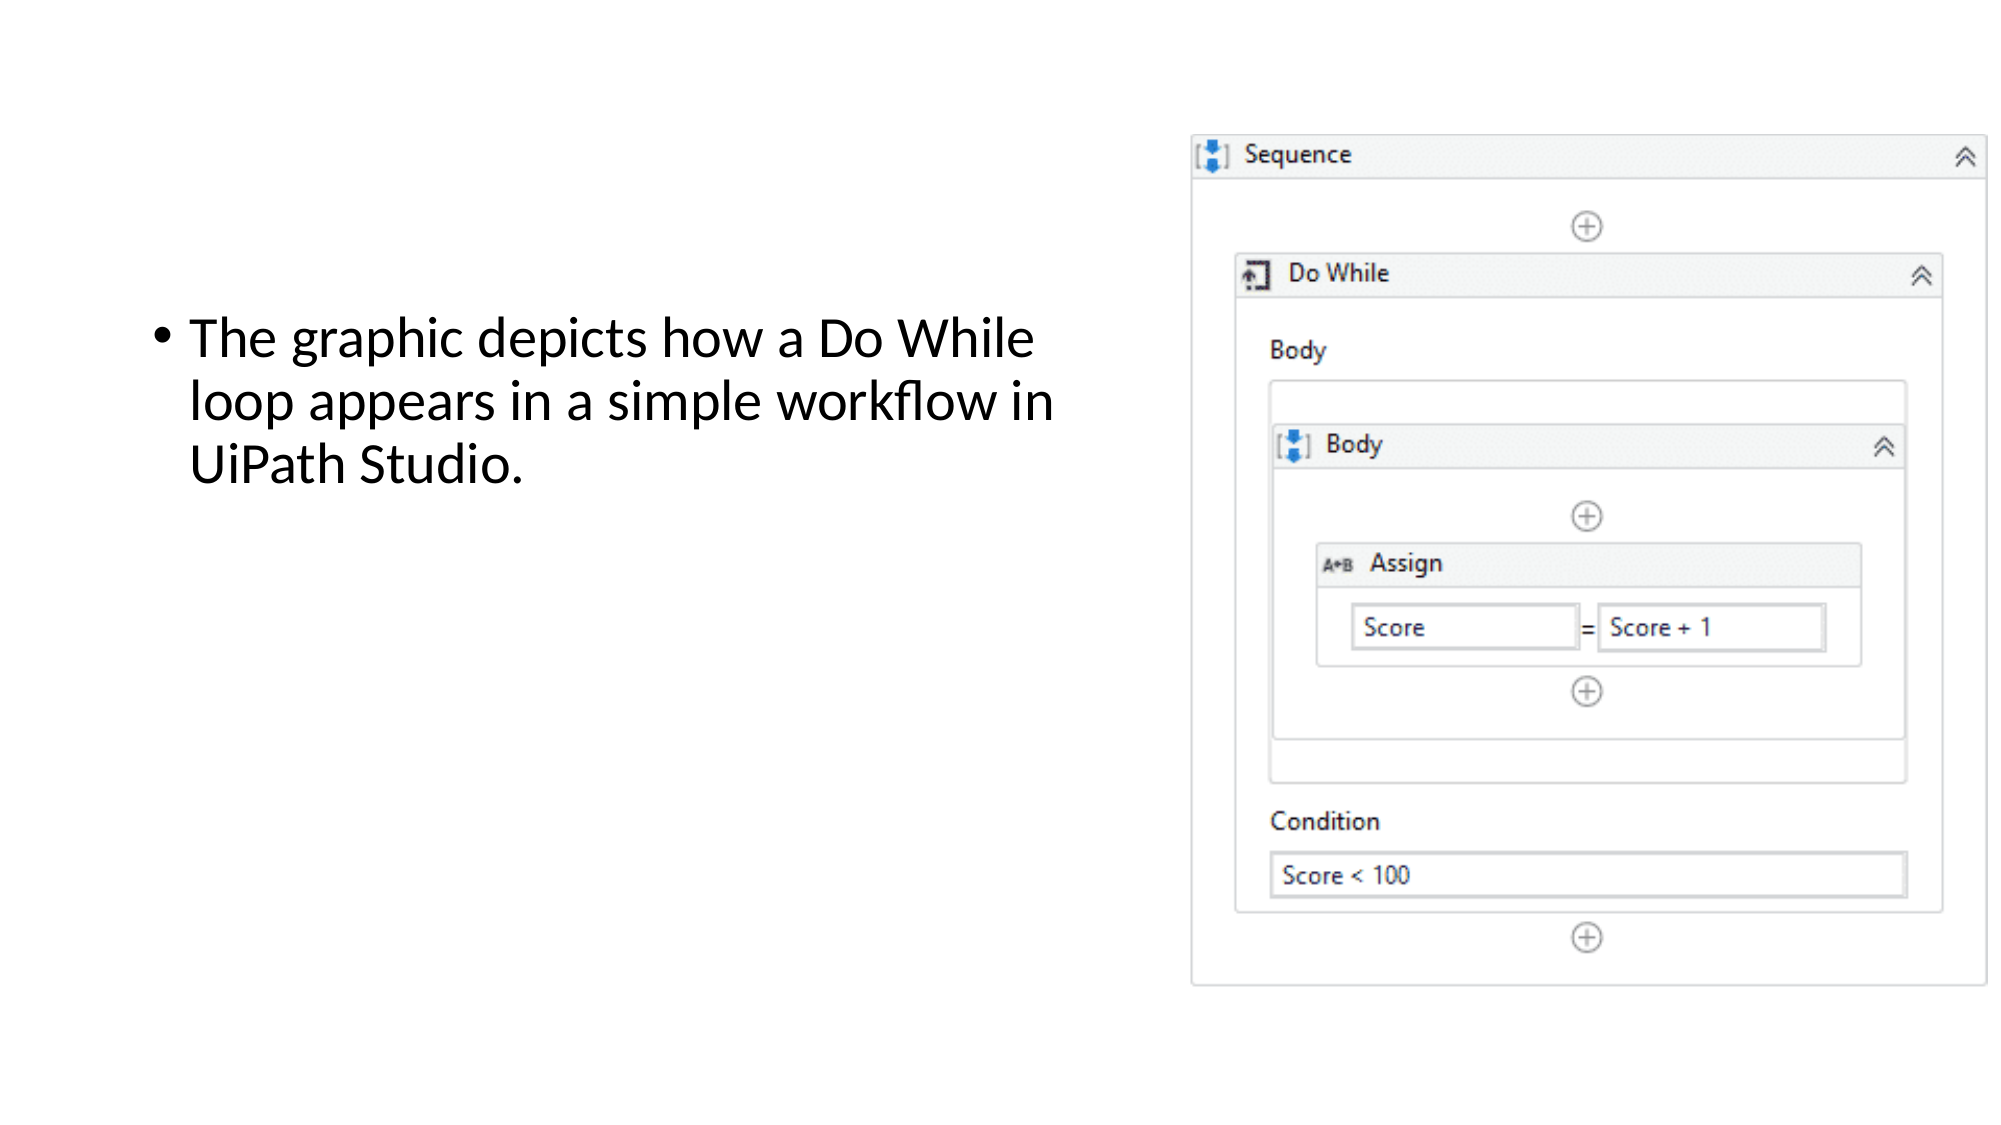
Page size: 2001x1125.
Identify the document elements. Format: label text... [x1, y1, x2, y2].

picture [1189, 134, 1988, 991]
list The graphic depicts how a Do While loop appears in a simple workflow in UiPath Studio. [137, 299, 1132, 1014]
